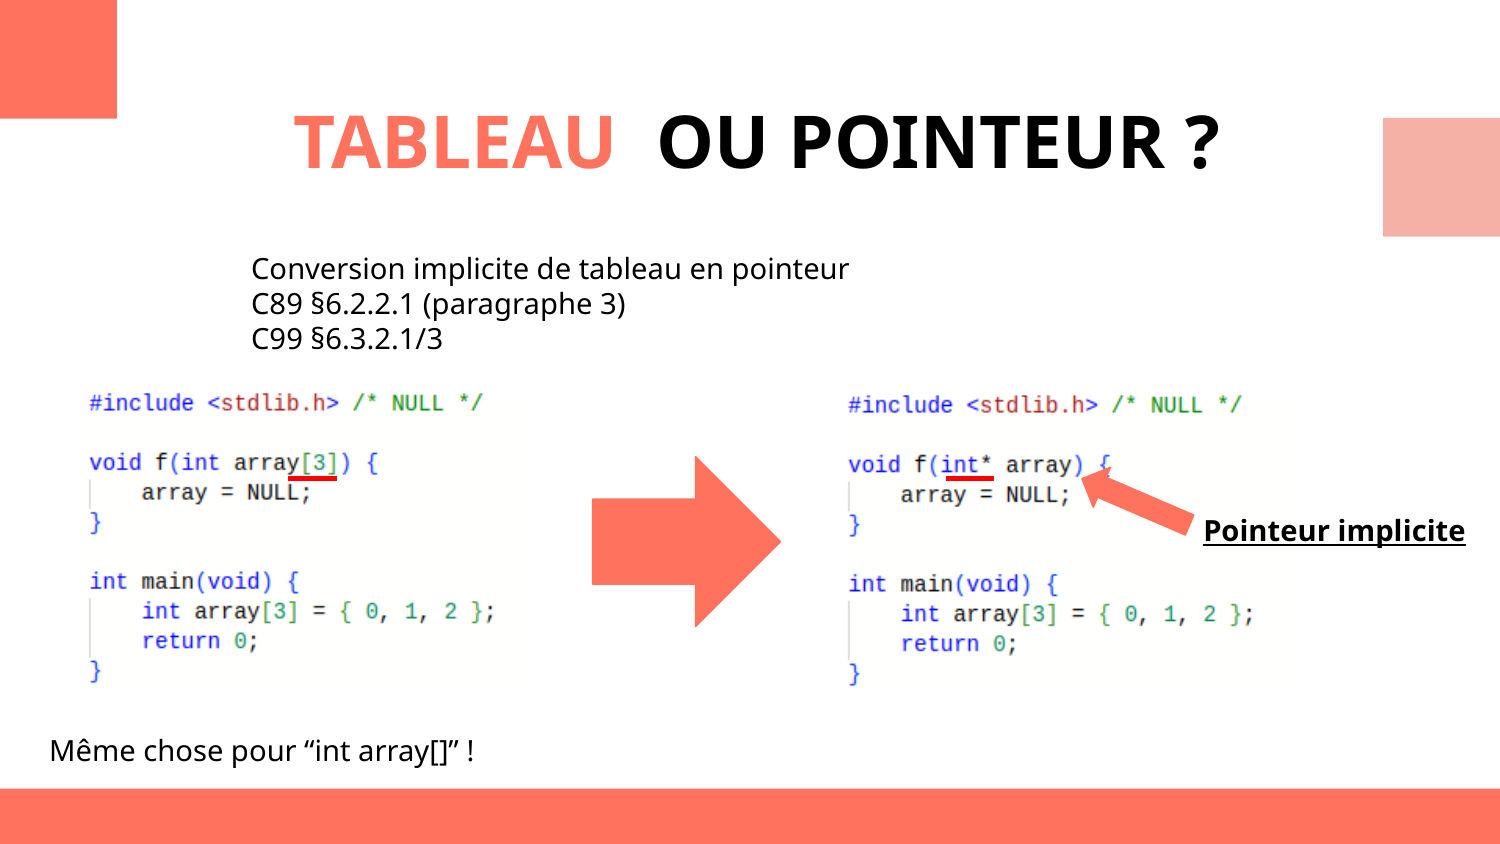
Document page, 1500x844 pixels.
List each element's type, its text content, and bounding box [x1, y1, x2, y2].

picture [79, 392, 534, 687]
text_box [592, 456, 781, 627]
title TABLEAU OU POINTEUR ? [105, 102, 1410, 177]
text_box Pointeur implicite [1299, 497, 1500, 562]
text_box Conversion implicite de tableau en pointeur C89 §6.2.2.1 (paragraphe 3) C99 §6.3.2.1/3 [236, 235, 1309, 362]
text_box Même chose pour “int array[]” ! [34, 717, 534, 782]
picture [839, 394, 1294, 689]
